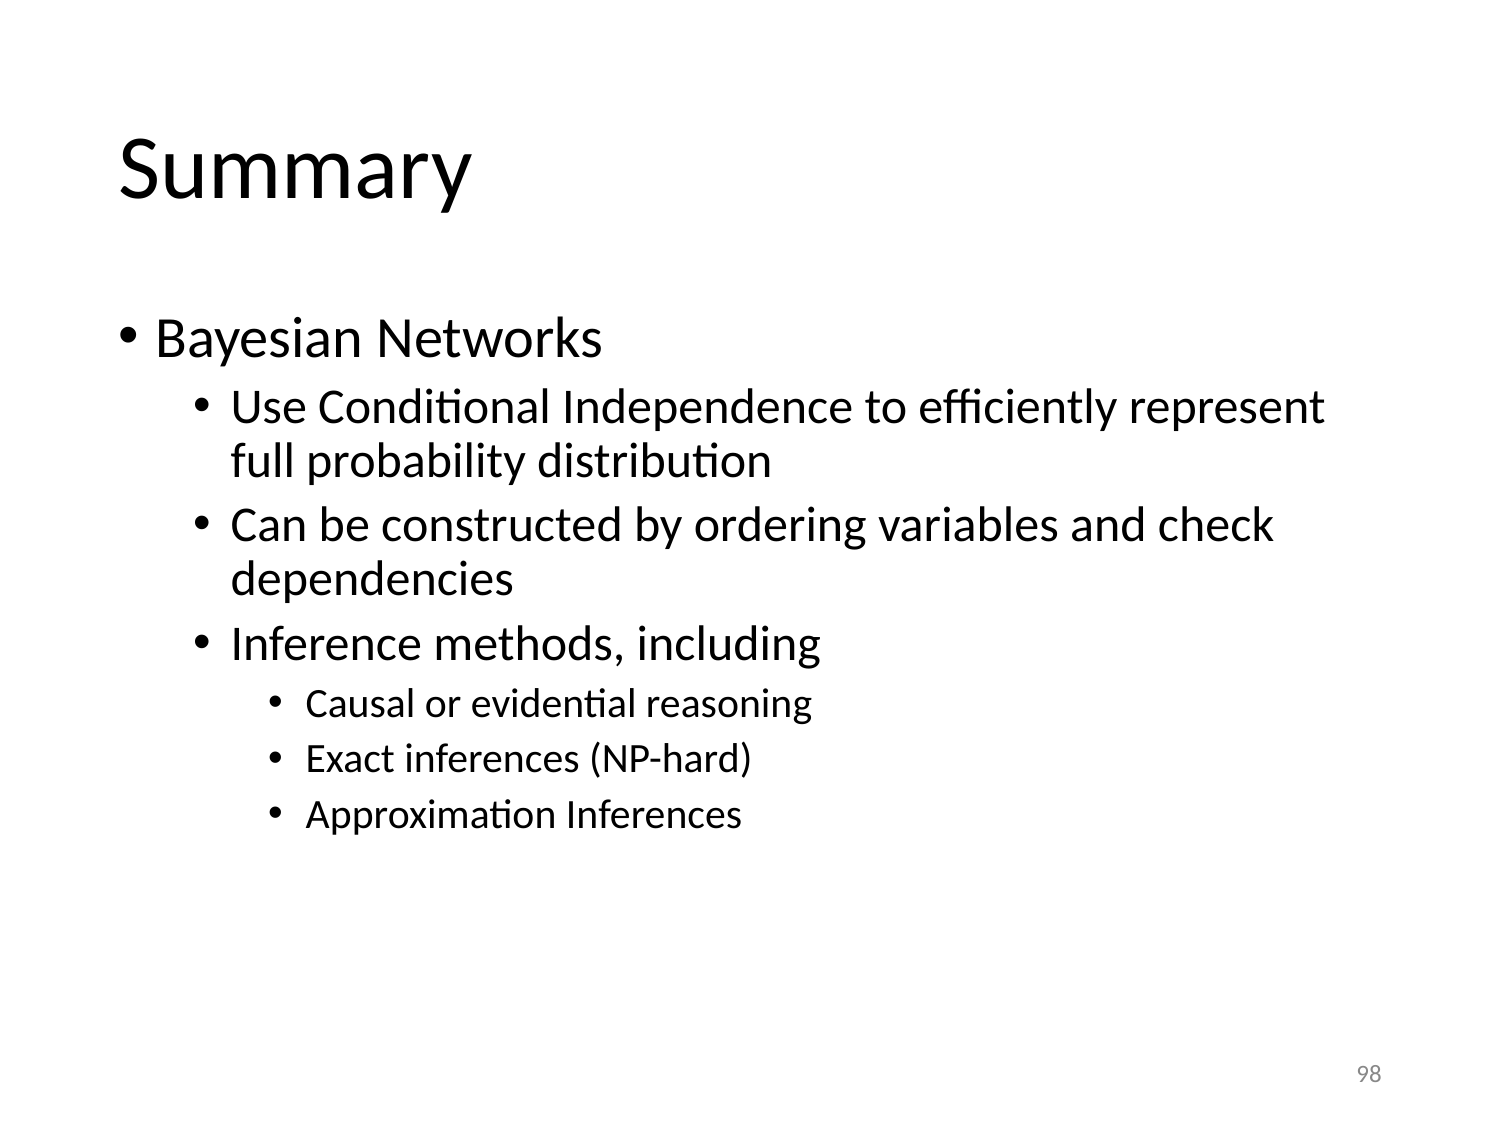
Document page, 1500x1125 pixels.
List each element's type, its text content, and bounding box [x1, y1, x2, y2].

list Bayesian Networks Use Conditional Independence to efficiently represent full probability distribution Can be constructed by ordering variables and check dependencies Inference methods, including Causal or evidential reasoning Exact inferences (NP-hard) Approximation Inferences [103, 299, 1397, 1014]
title Summary [103, 59, 1397, 278]
slide_number ‹#› [1059, 1042, 1397, 1103]
